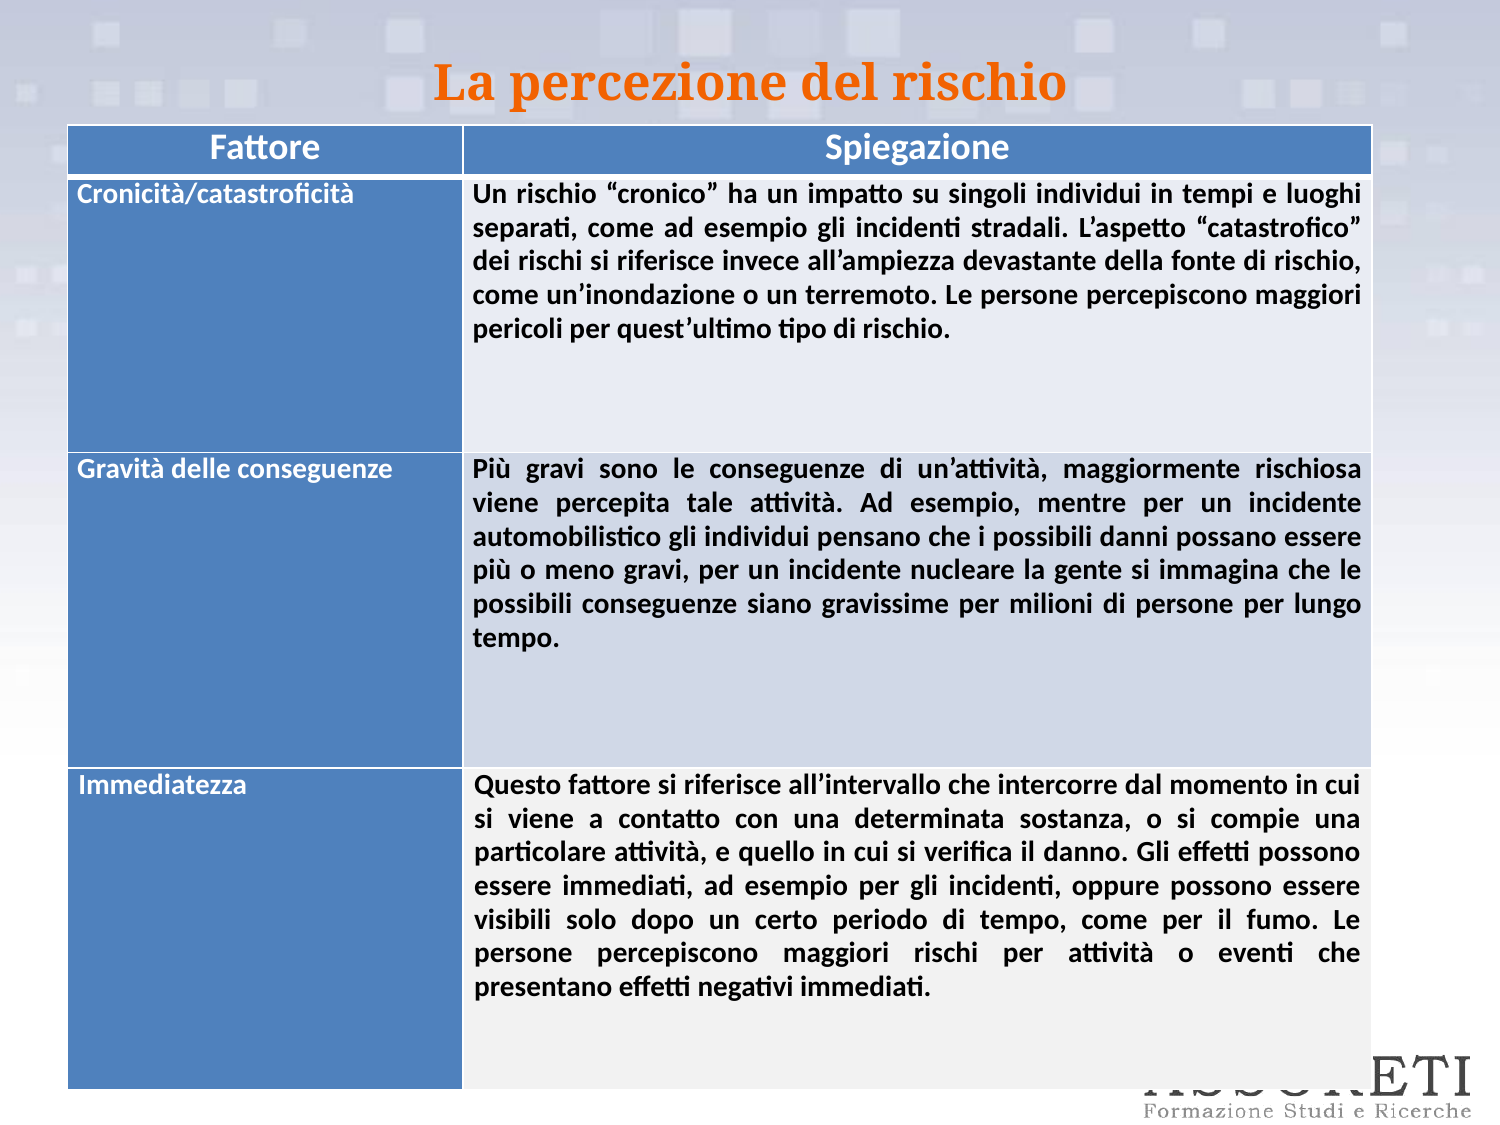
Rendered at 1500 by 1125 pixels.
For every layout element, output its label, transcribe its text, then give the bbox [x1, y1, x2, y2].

table_cell Immediatezza [68, 665, 462, 932]
slide_number 33 [74, 1024, 426, 1103]
text_box La percezione del rischio [72, 42, 1431, 118]
table_cell Questo fattore si riferisce all’intervallo che intercorre dal momento in cui si viene a contatto con una determinata sostanza, o si compie una particolare attività, e quello in cui si verifica il danno. Gli effetti possono essere immediati, ad esempio per gli incidenti, oppure possono essere visibili solo dopo un certo periodo di tempo, come per il fumo. Le persone percepiscono maggiori rischi per attività o eventi che presentano effetti negativi immediati. [464, 665, 1371, 932]
picture [0, 0, 1500, 1125]
table_header Fattore [68, 126, 462, 166]
table_cell Cronicità/catastroficità [68, 172, 462, 399]
table_header Spiegazione [464, 126, 1371, 166]
table_cell Un rischio “cronico” ha un impatto su singoli individui in tempi e luoghi separati, come ad esempio gli incidenti stradali. L’aspetto “catastrofico” dei rischi si riferisce invece all’ampiezza devastante della fonte di rischio, come un’inondazione o un terremoto. Le persone percepiscono maggiori pericoli per quest’ultimo tipo di rischio. [464, 172, 1371, 399]
table_cell Gravità delle conseguenze [68, 400, 462, 663]
table_cell Più gravi sono le conseguenze di un’attività, maggiormente rischiosa viene percepita tale attività. Ad esempio, mentre per un incidente automobilistico gli individui pensano che i possibili danni possano essere più o meno gravi, per un incidente nucleare la gente si immagina che le possibili conseguenze siano gravissime per milioni di persone per lungo tempo. [464, 400, 1371, 663]
